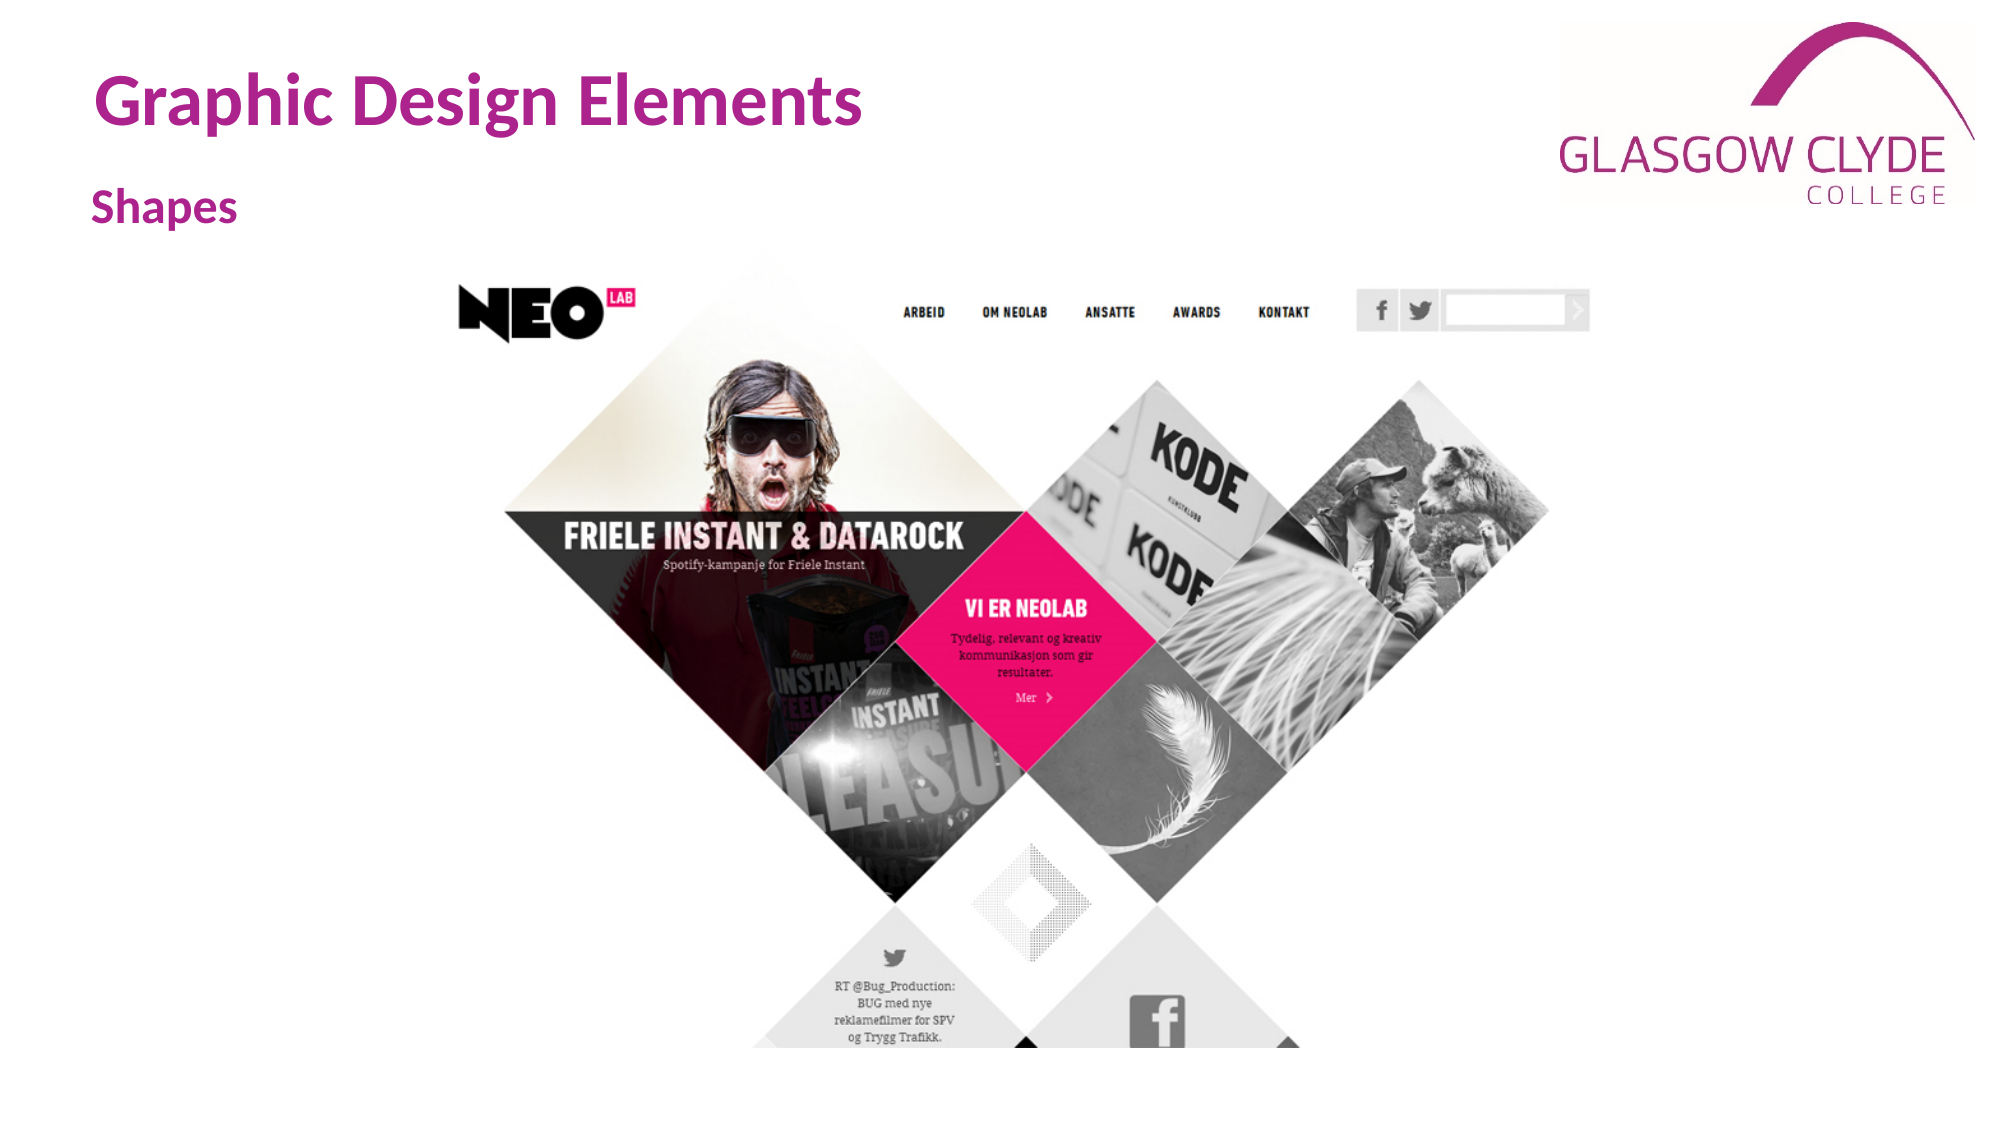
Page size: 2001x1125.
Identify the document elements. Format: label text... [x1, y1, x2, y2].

text_box Shapes [76, 165, 253, 241]
text_box Graphic Design Elements [79, 43, 880, 148]
picture [1560, 22, 1975, 204]
picture [429, 241, 1616, 1048]
